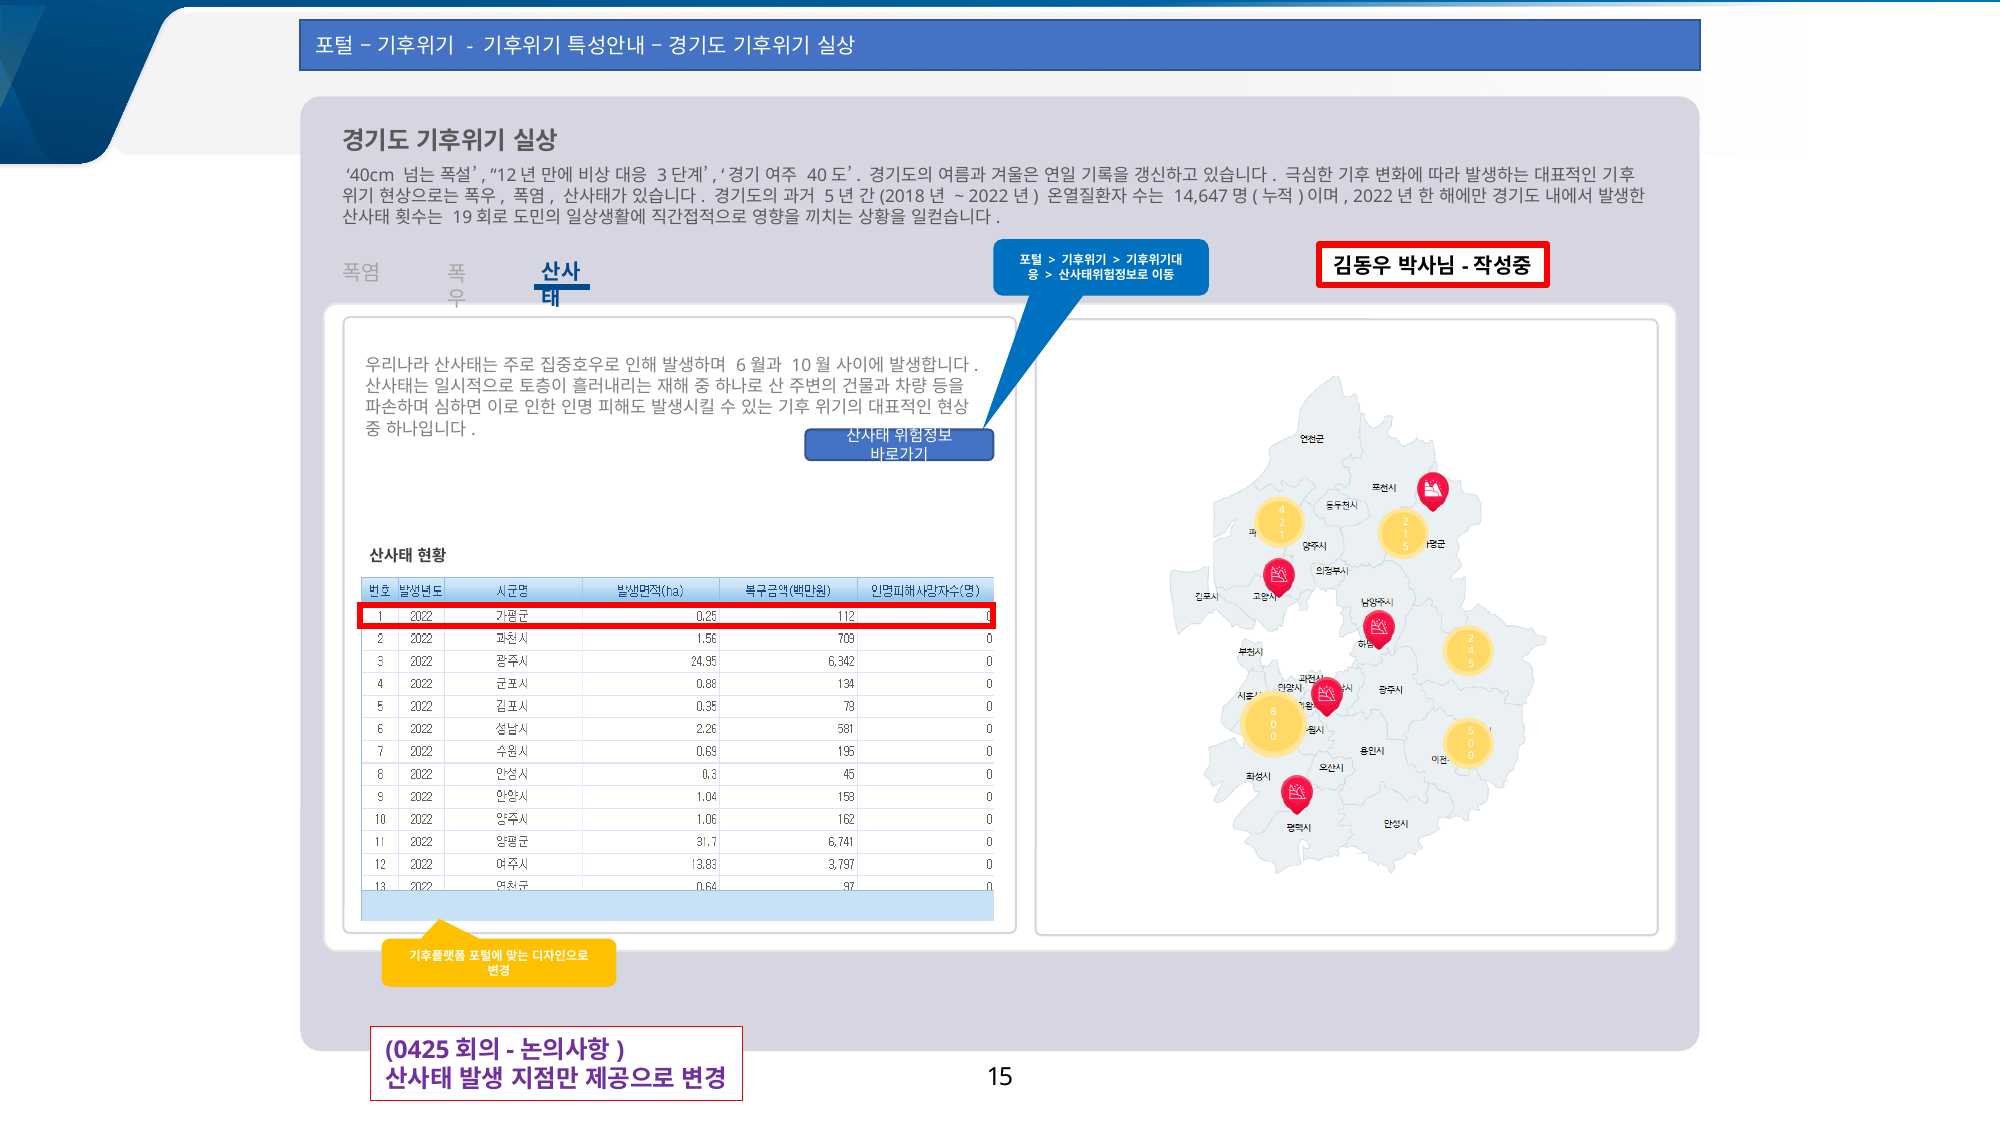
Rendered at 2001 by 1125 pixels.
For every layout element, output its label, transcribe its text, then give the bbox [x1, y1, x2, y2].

picture [360, 577, 994, 921]
text_box [299, 95, 1701, 1053]
text_box (0425회의-논의사항) 산사태 발생 지점만 제공으로 변경 [370, 1026, 743, 1101]
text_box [1304, 675, 1348, 718]
text_box 경기도 기후위기 실상 [327, 117, 792, 156]
text_box [477, 302, 1678, 953]
text_box 폭우 [433, 253, 485, 316]
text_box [1442, 717, 1494, 769]
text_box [1253, 496, 1305, 548]
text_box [1442, 625, 1494, 677]
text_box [1411, 470, 1454, 513]
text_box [1257, 556, 1300, 599]
text_box 기후플랫폼 포털에 맞는 디자인으로 변경 [380, 921, 618, 988]
text_box ‘40cm 넘는 폭설’, ’‘12년 만에 비상 대응 3단계’, ‘경기 여주 40도’. 경기도의 여름과 겨울은 연일 기록을 갱신하고 있습니다. 극심한 기후 변화에 따라 발생하는 대표적인 기후 위기 현상으로는 폭우, 폭염, 산사태가 있습니다. 경기도의 과거 5년 간(2018년 ~ 2022년) 온열질환자 수는 14,647명(누적)이며, 2022년 한 해에만 경기도 내에서 발생한 산사태 횟수는 19회로 도민의 일상생활에 직간접적으로 영향을 끼치는 상황을 일컫습니다. [327, 156, 1680, 235]
text_box [322, 302, 433, 953]
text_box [1275, 773, 1318, 816]
text_box [342, 316, 1017, 935]
text_box 산사태 위험정보 바로가기 [804, 428, 995, 462]
text_box 산사태 [526, 251, 608, 316]
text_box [1357, 608, 1400, 651]
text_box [1377, 508, 1429, 560]
text_box 포털 > 기후위기 > 기후위기대응 > 산사태위험정보로 이동 [981, 238, 1210, 431]
text_box 김동우 박사님-작성중 [1319, 244, 1548, 285]
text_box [1239, 690, 1308, 758]
text_box 폭염 [327, 251, 406, 292]
text_box 우리나라 산사태는 주로 집중호우로 인해 발생하며 6월과 10월 사이에 발생합니다. 산사태는 일시적으로 토층이 흘러내리는 재해 중 하나로 산 주변의 건물과 차량 등을 파손하며 심하면 이로 인한 인명 피해도 발생시킬 수 있는 기후 위기의 대표적인 현상 중 하나입니다. [351, 346, 994, 446]
text_box 포털 – 기후위기 - 기후위기 특성안내 – 경기도 기후위기 실상 [299, 19, 1701, 71]
picture [1157, 376, 1551, 874]
text_box 산사태 현황 [354, 538, 546, 573]
text_box [1034, 318, 1659, 937]
